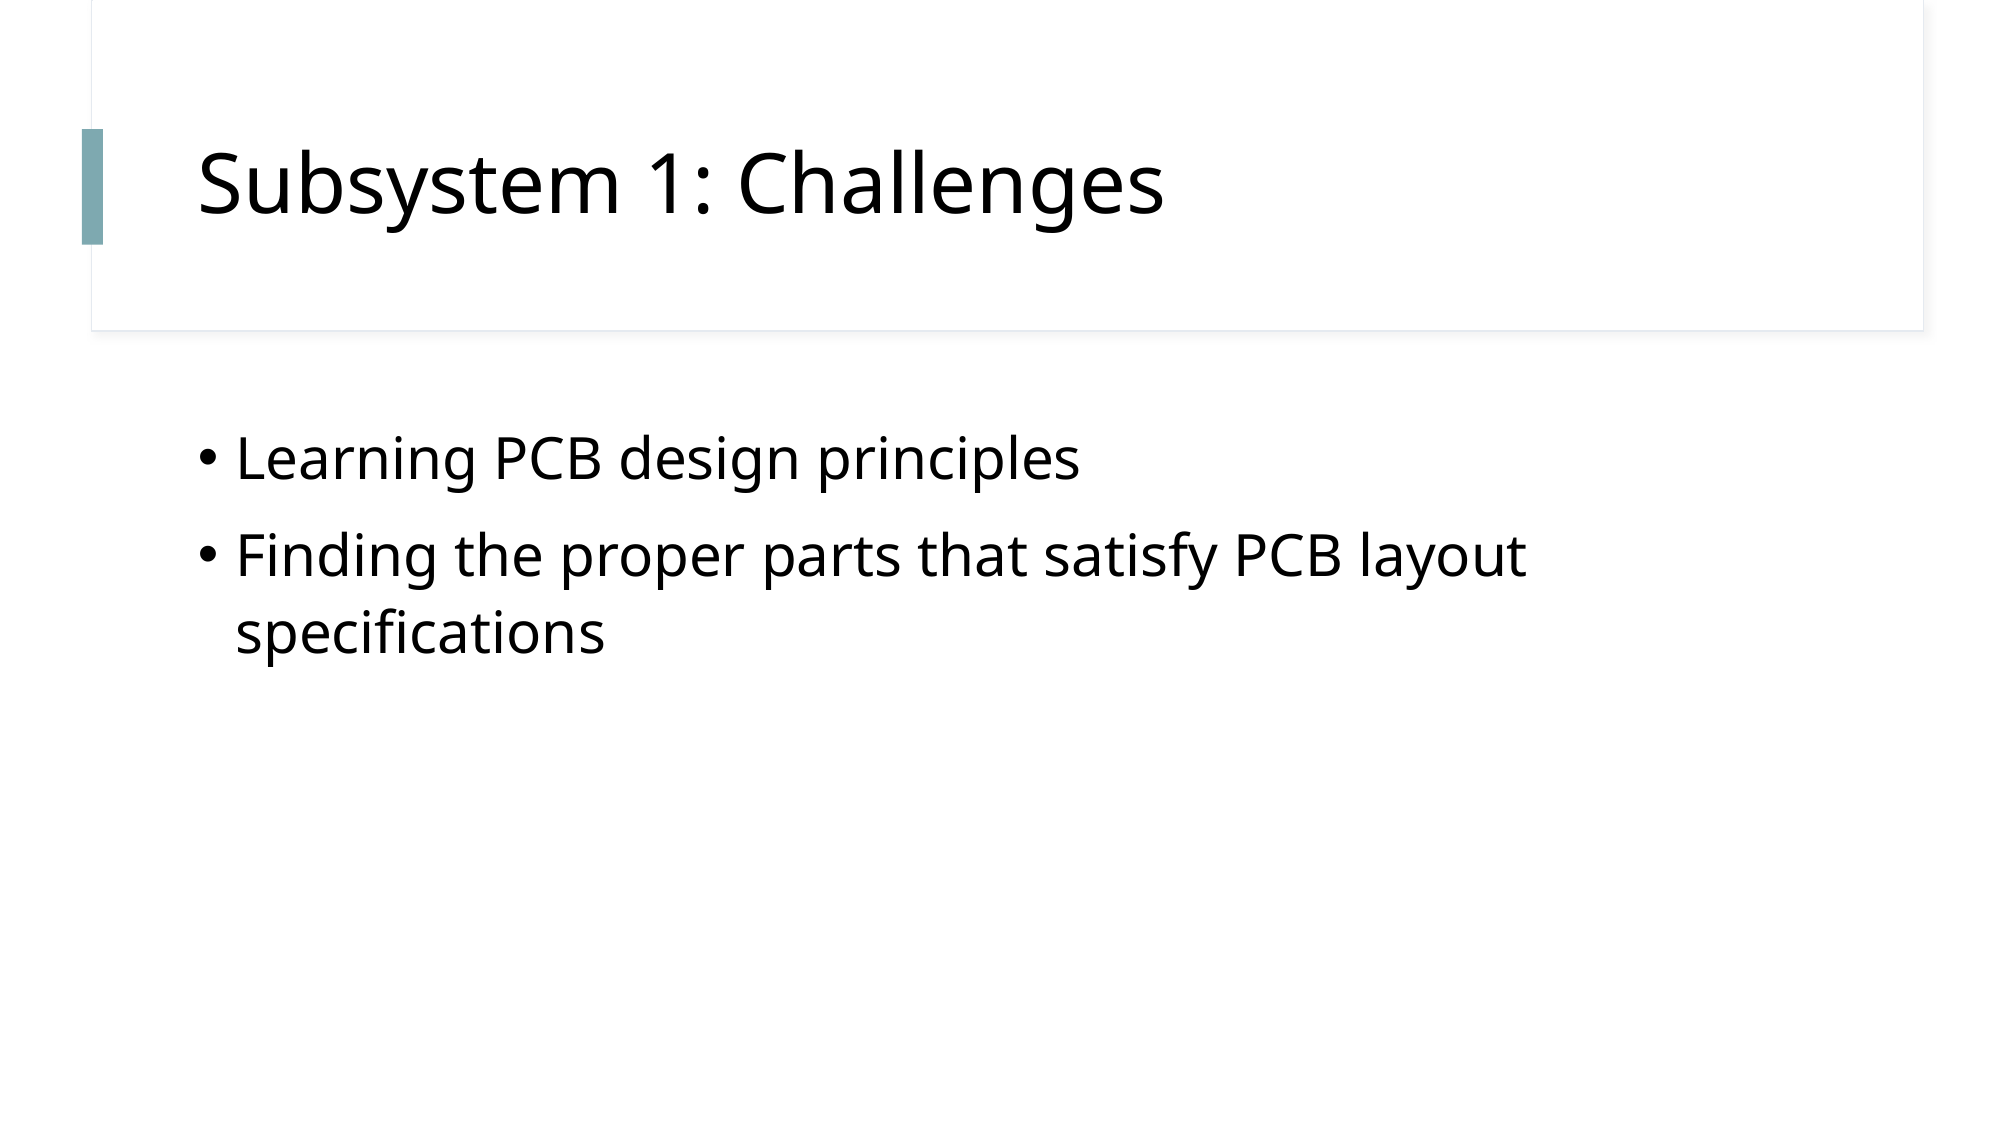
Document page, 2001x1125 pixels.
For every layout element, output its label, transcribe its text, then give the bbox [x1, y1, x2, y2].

title Subsystem 1: Challenges [183, 90, 1851, 284]
list Learning PCB design principles Finding the proper parts that satisfy PCB layout specifications [183, 406, 1851, 1013]
